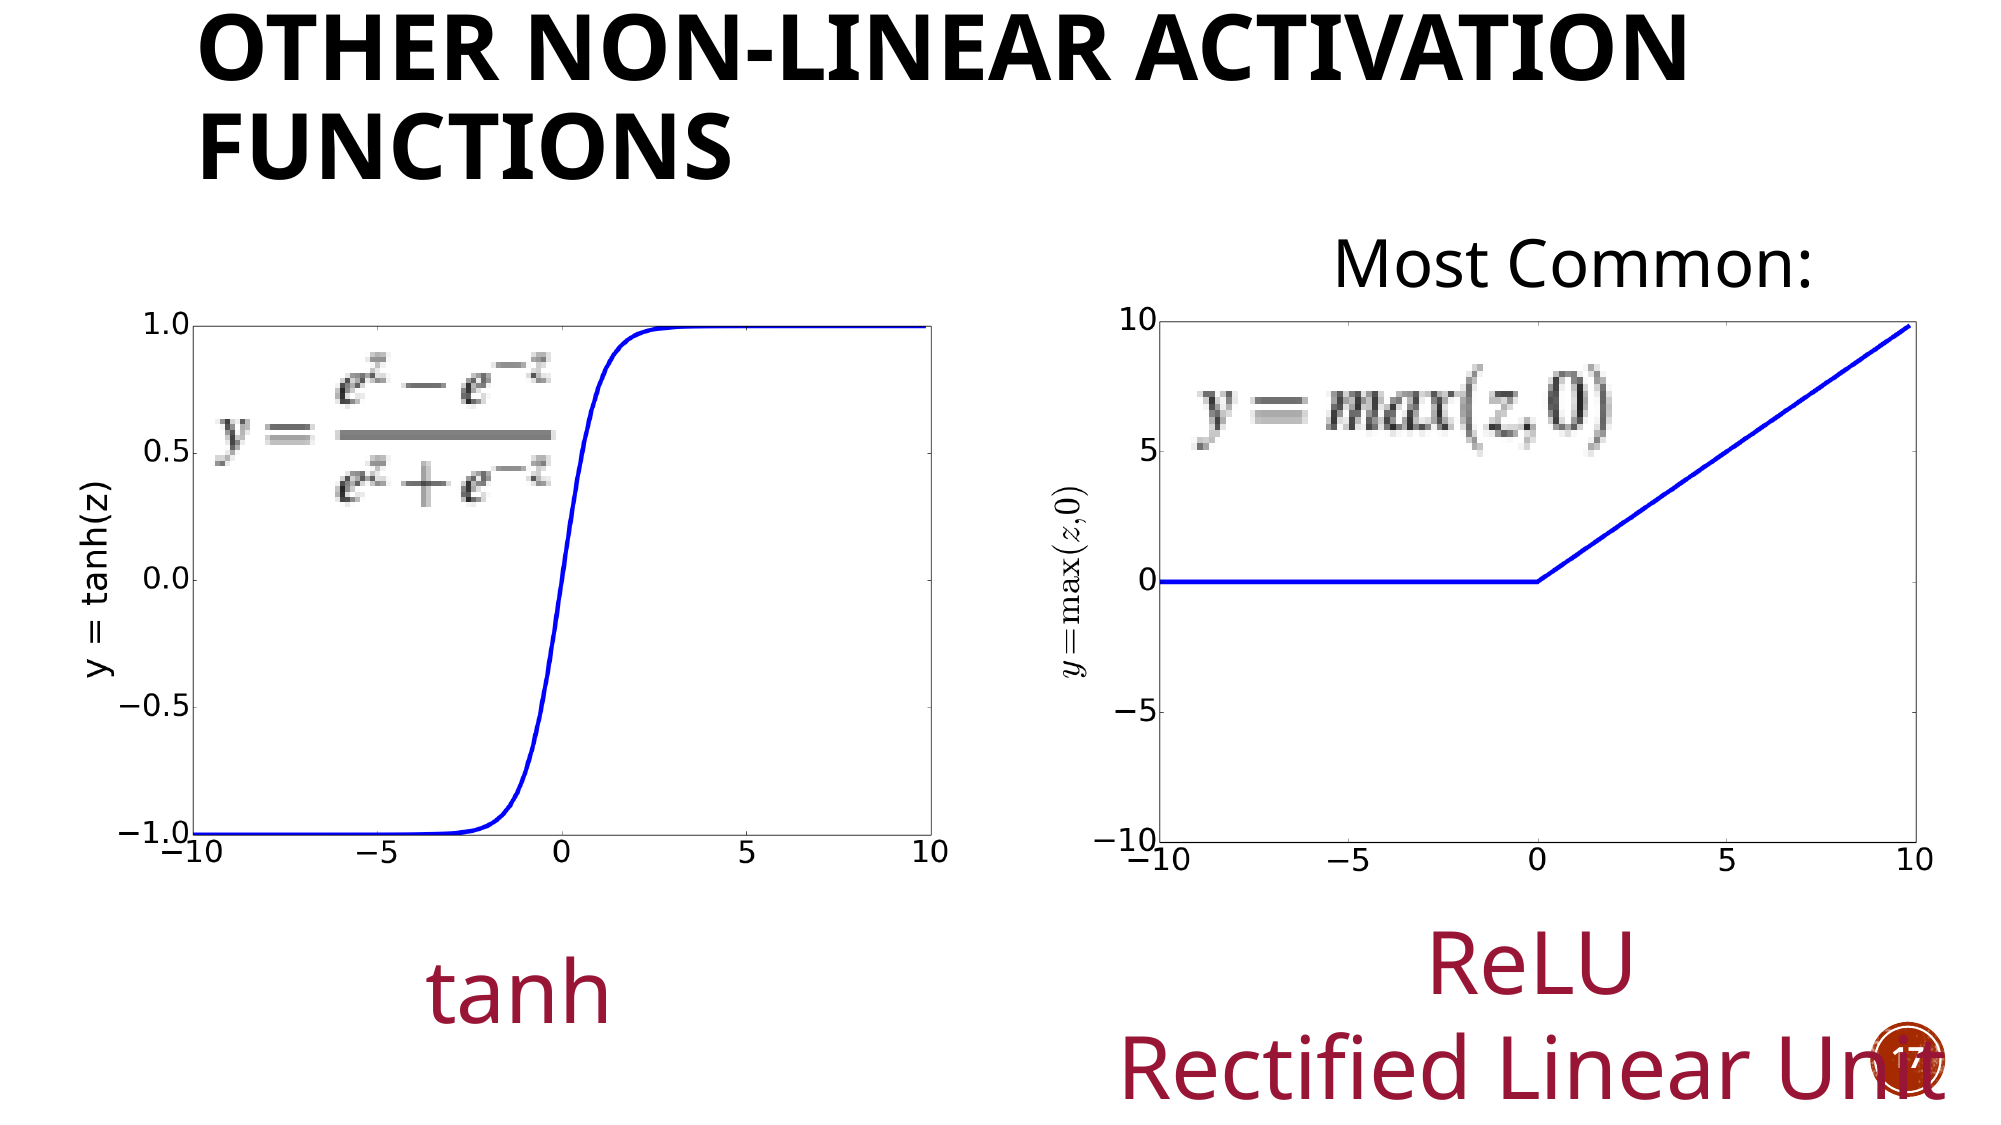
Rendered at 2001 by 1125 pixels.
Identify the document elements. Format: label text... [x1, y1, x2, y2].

title Other Non-Linear Activation Functions [180, 26, 1925, 175]
text_box ReLU Rectified Linear Unit [1102, 908, 1962, 1125]
picture [73, 262, 1026, 898]
text_box tanh [410, 929, 629, 1049]
picture [1037, 256, 2000, 907]
text_box Most Common: [1318, 213, 1830, 256]
